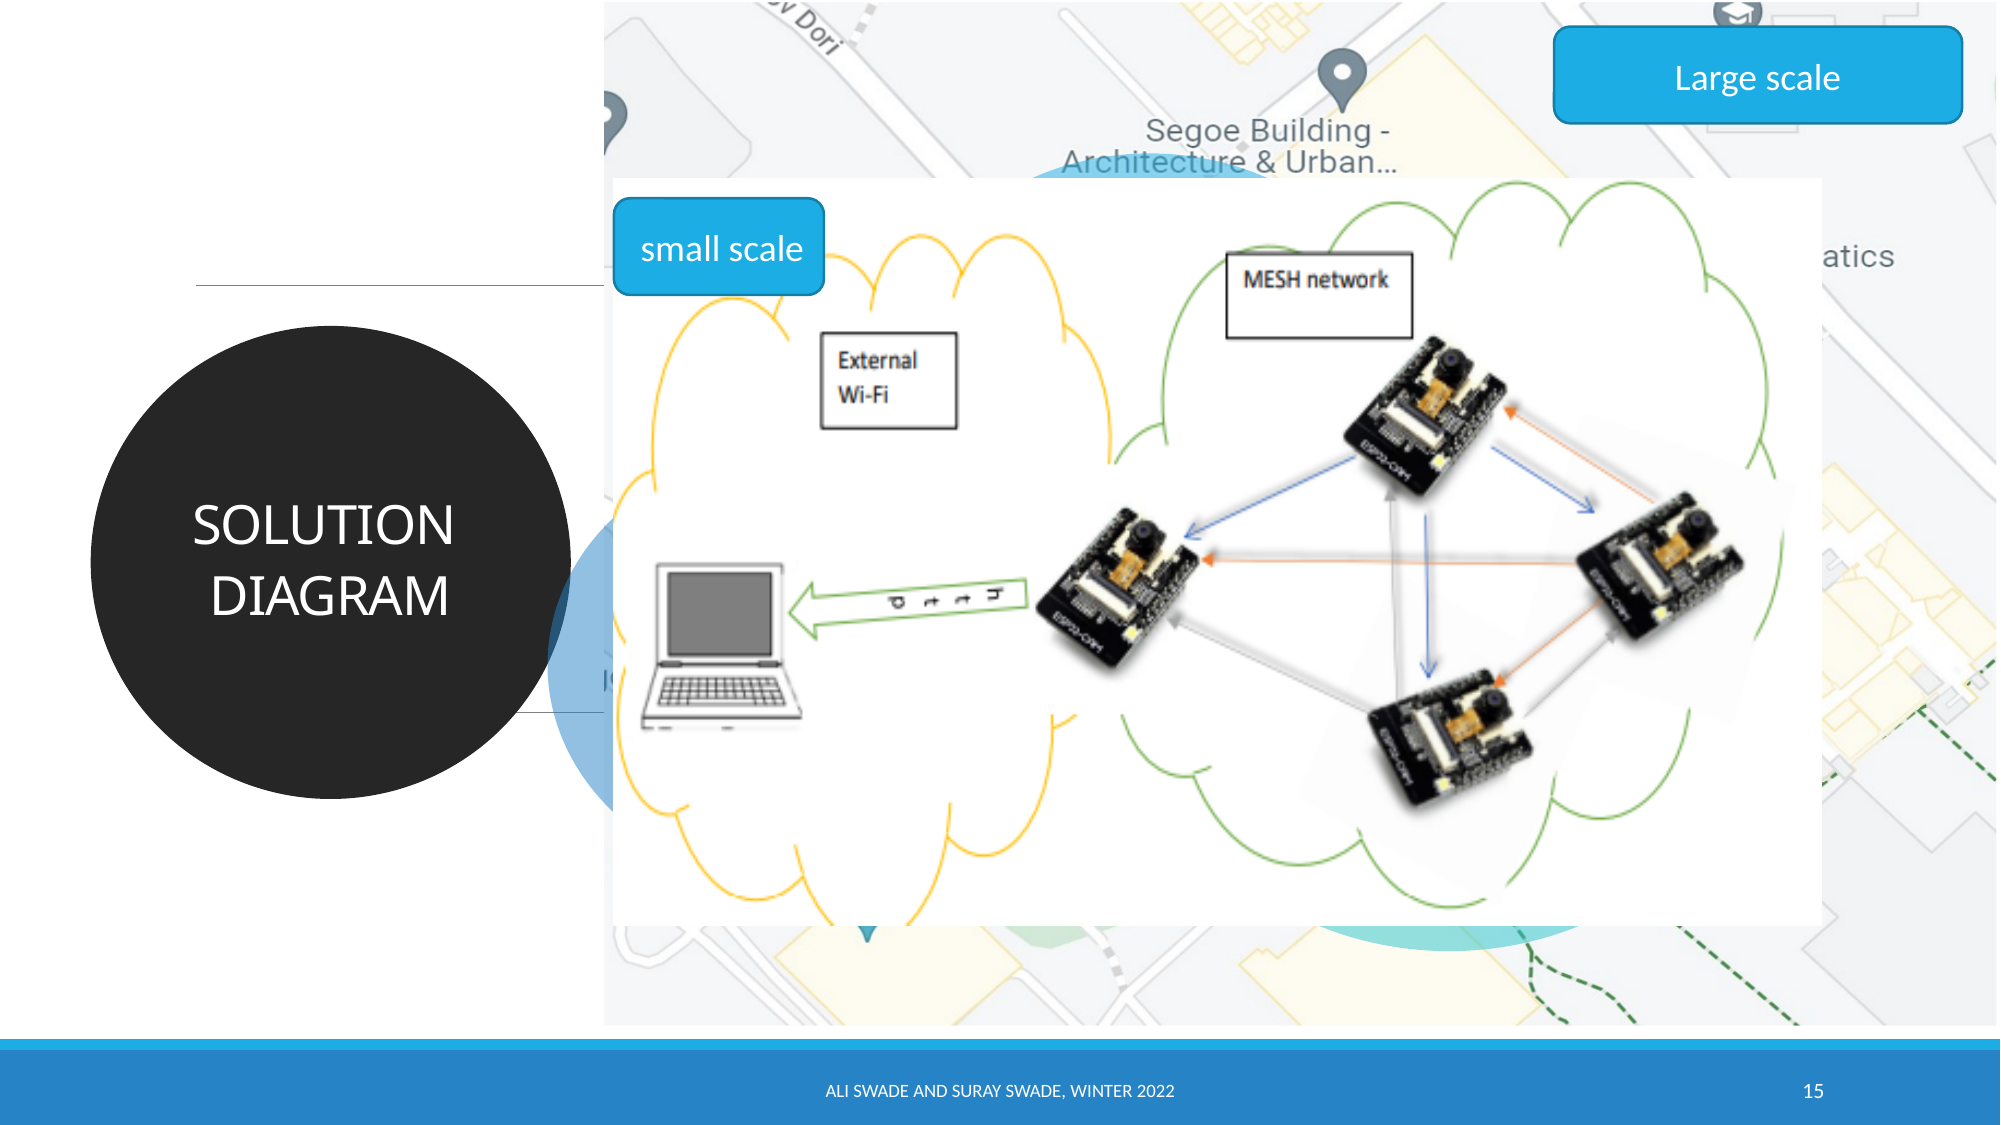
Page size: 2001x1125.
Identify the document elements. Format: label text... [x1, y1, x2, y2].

picture [604, 0, 2000, 1031]
slide_number 15 [1624, 1059, 1840, 1120]
text_box [547, 529, 602, 801]
footer Ali Swade and Suray Swade, Winter 2022 [604, 1059, 1396, 1120]
text_box Solution diagram [105, 340, 557, 785]
